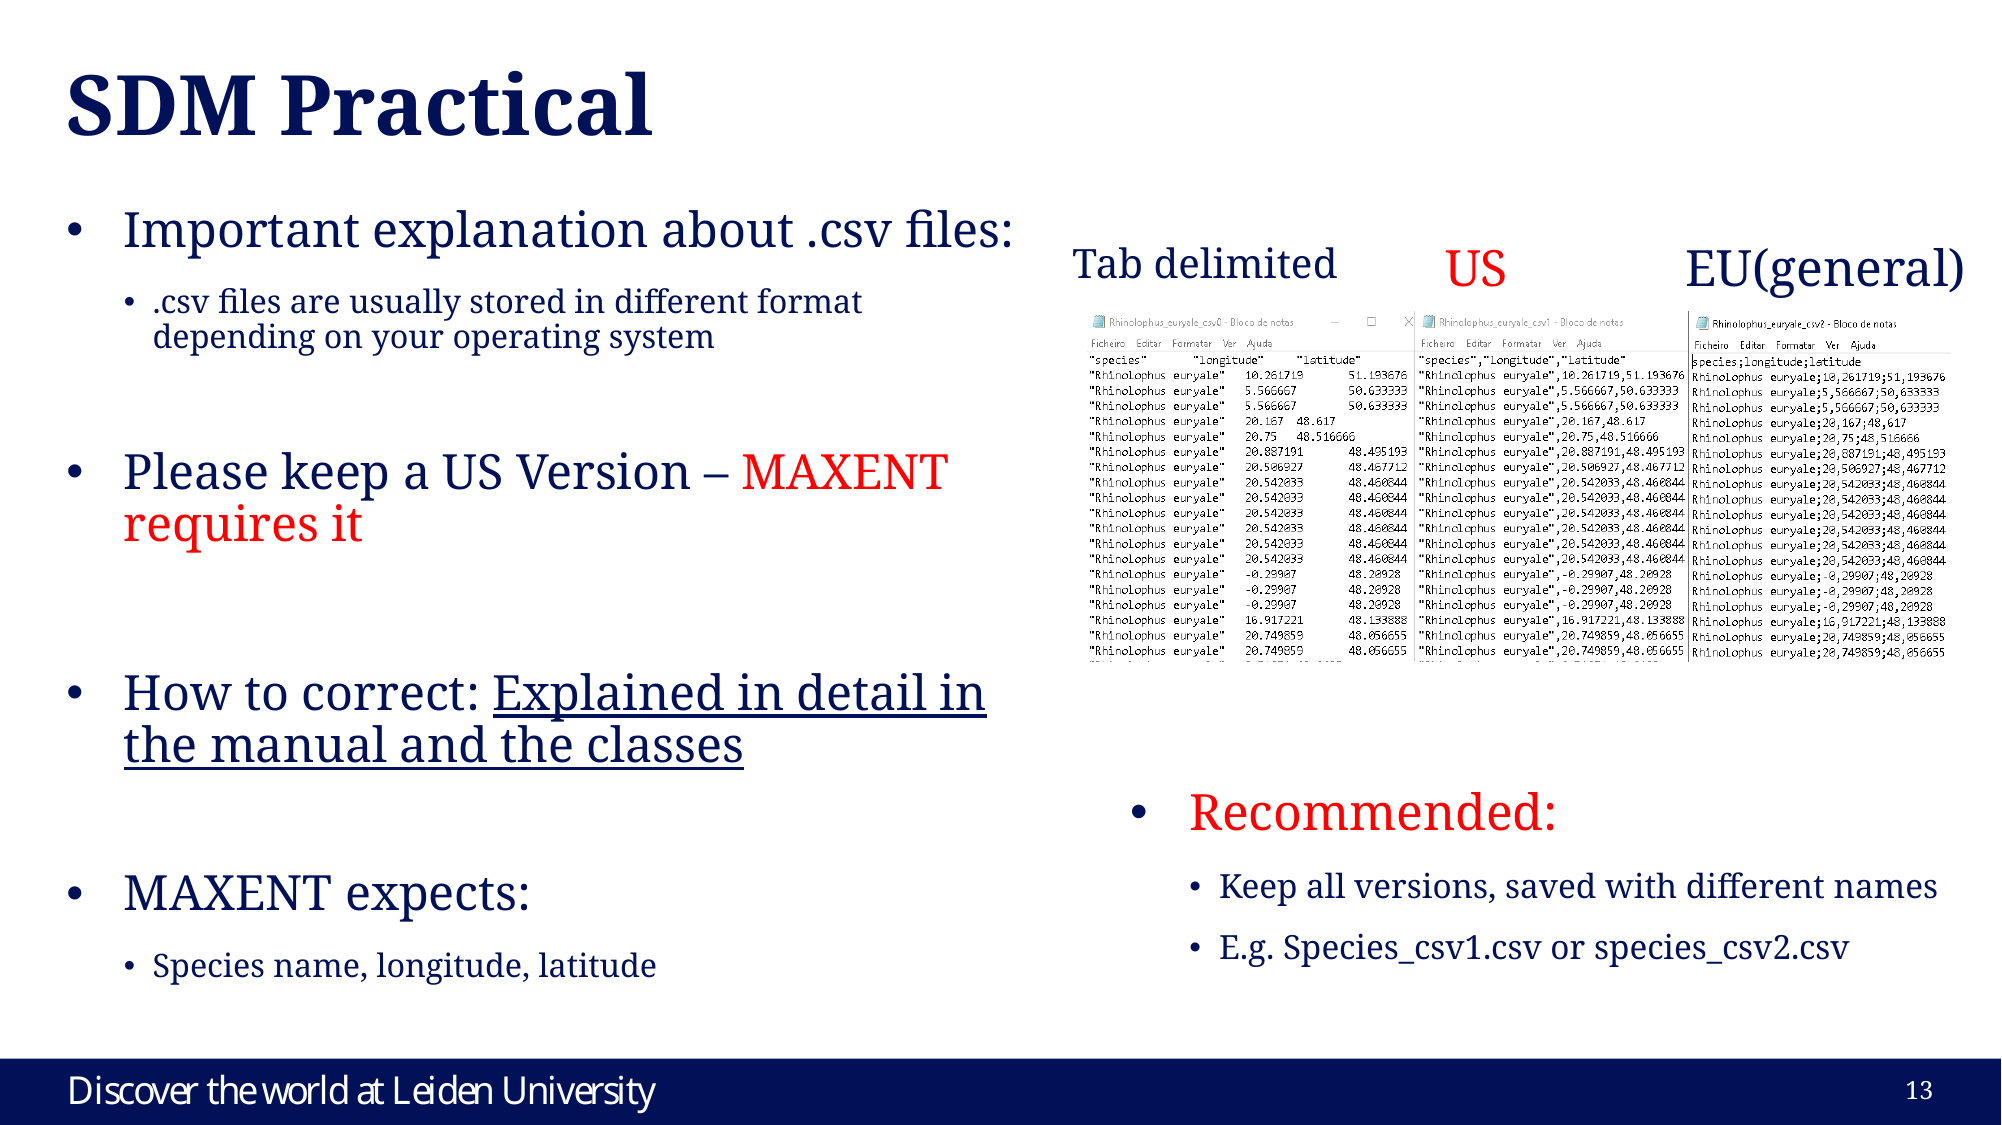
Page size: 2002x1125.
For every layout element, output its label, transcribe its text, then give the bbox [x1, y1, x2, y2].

text_box US [1445, 243, 1787, 309]
text_box Recommended: Keep all versions, saved with different names E.g. Species_csv1.csv or species_csv2.csv [1130, 786, 1945, 1024]
slide_number 13 [1498, 1061, 1949, 1122]
text_box Tab delimited [1072, 243, 1392, 315]
title SDM Practical [66, 66, 1935, 138]
list Important explanation about .csv files: .csv files are usually stored in different format depending on your operating system Please keep a US Version – MAXENT requires it How to correct: Explained in detail in the manual and the classes MAXENT expects: Species name, longitude, latitude [66, 205, 1019, 1000]
text_box EU(general) [1787, 243, 2001, 315]
picture [1085, 311, 1951, 663]
